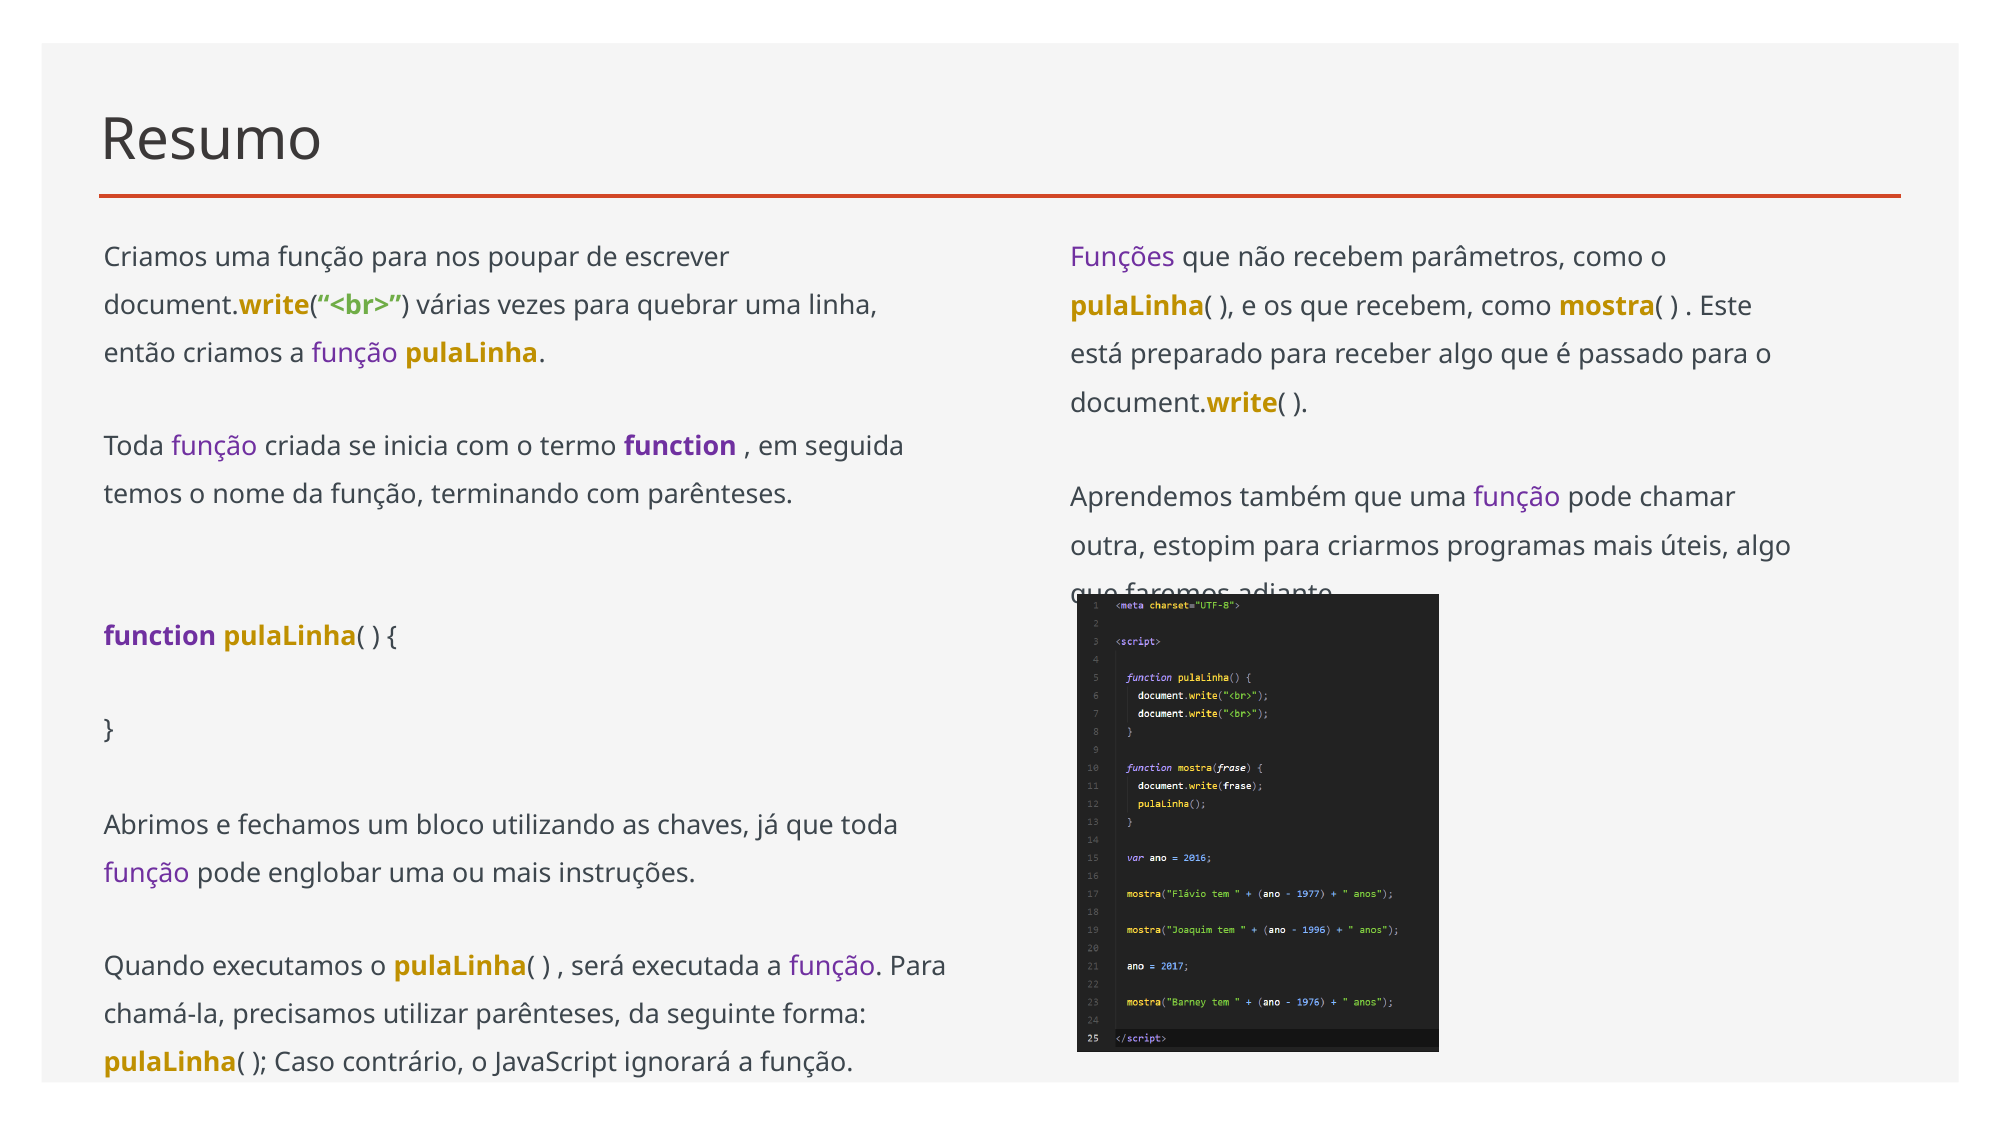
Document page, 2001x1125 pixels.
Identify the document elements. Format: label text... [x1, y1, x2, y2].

text_box Funções que não recebem parâmetros, como o pulaLinha( ), e os que recebem, como mostra( ) . Este está preparado para receber algo que é passado para o document.write( ). Aprendemos também que uma função pode chamar outra, estopim para criarmos programas mais úteis, algo que faremos adiante. [1054, 216, 1812, 1091]
title Resumo [85, 73, 1214, 179]
list Criamos uma função para nos poupar de escrever document.write(“<br>”) várias vezes para quebrar uma linha, então criamos a função pulaLinha. Toda função criada se inicia com o termo function , em seguida temos o nome da função, terminando com parênteses. function pulaLinha( ) { } Abrimos e fechamos um bloco utilizando as chaves, já que toda função pode englobar uma ou mais instruções. Quando executamos o pulaLinha( ) , será executada a função. Para chamá-la, precisamos utilizar parênteses, da seguinte forma: pulaLinha( ); Caso contrário, o JavaScript ignorará a função. [88, 216, 963, 1091]
picture [1077, 594, 1439, 1052]
